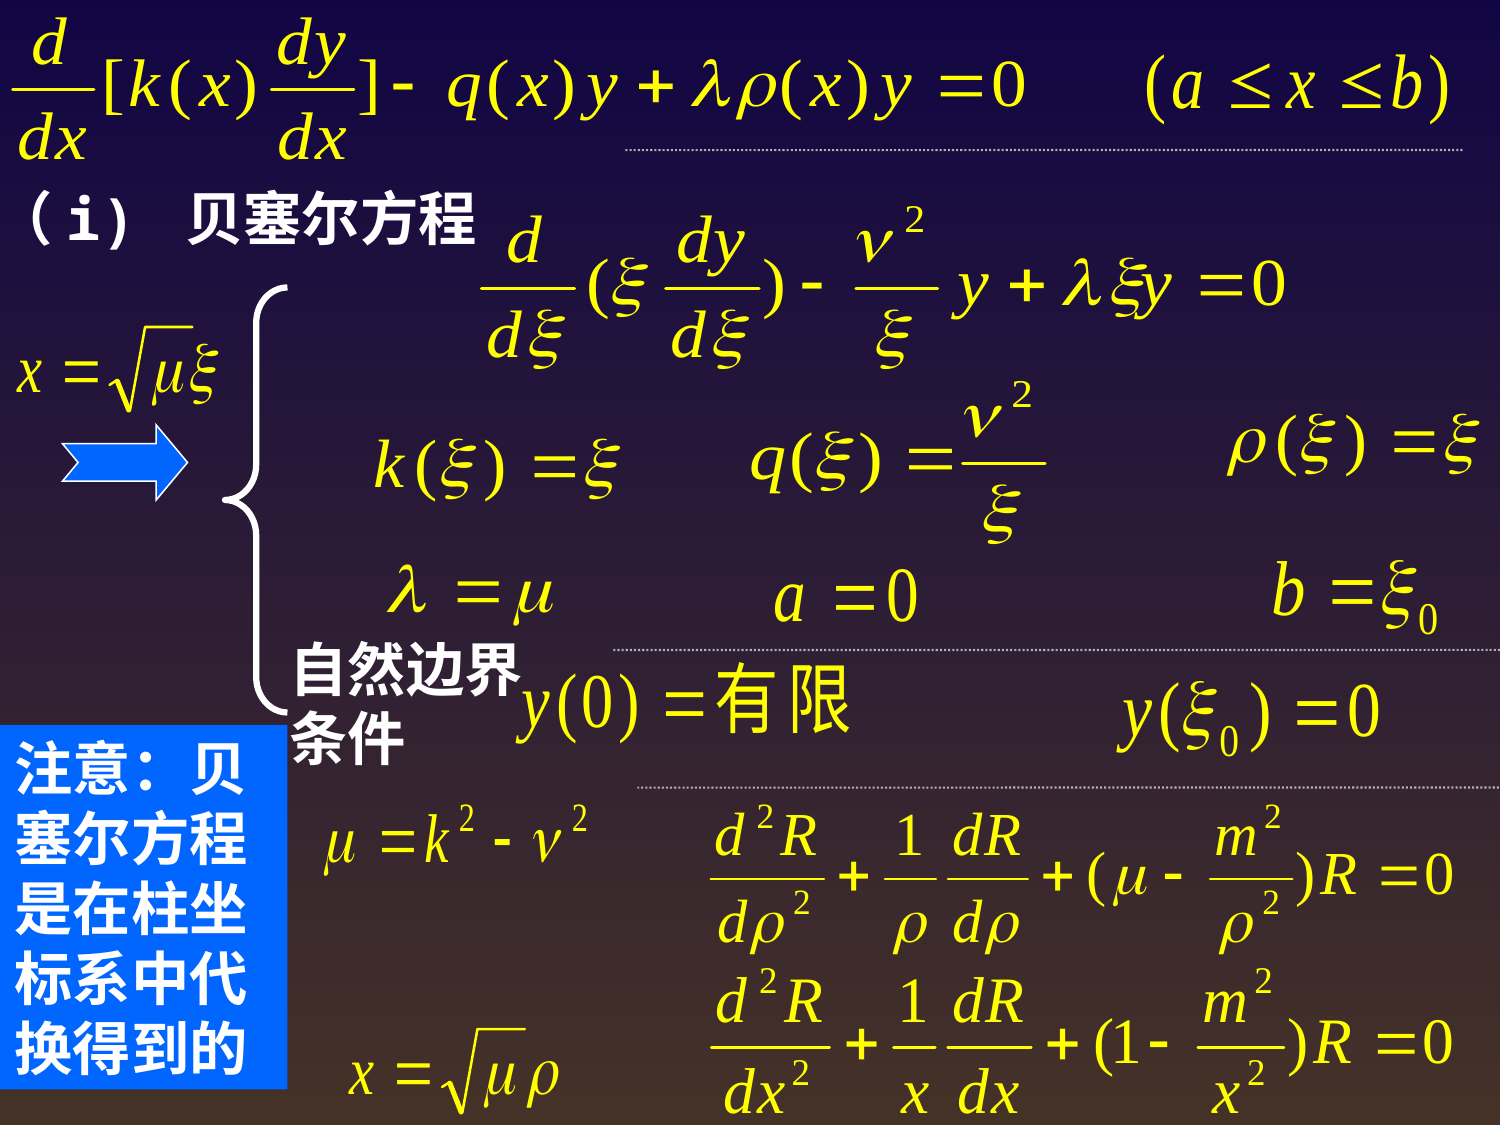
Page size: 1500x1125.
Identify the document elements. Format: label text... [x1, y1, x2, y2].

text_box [374, 549, 570, 638]
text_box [0, 0, 1038, 171]
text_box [762, 549, 932, 637]
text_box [737, 362, 1059, 556]
text_box （i) 贝塞尔方程 [0, 175, 492, 260]
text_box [4, 312, 233, 423]
text_box [224, 287, 288, 713]
text_box [62, 424, 188, 500]
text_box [699, 949, 1463, 1125]
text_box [699, 787, 1462, 949]
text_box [1104, 659, 1390, 772]
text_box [503, 649, 873, 756]
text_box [337, 1014, 575, 1125]
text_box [1262, 537, 1450, 650]
text_box 注意：贝塞尔方程是在柱坐标系中代换得到的 [0, 724, 288, 1090]
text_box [468, 187, 1299, 380]
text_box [1211, 399, 1500, 488]
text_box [1134, 37, 1463, 137]
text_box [362, 424, 640, 513]
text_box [312, 787, 600, 888]
text_box 自然边界条件 [275, 625, 538, 780]
